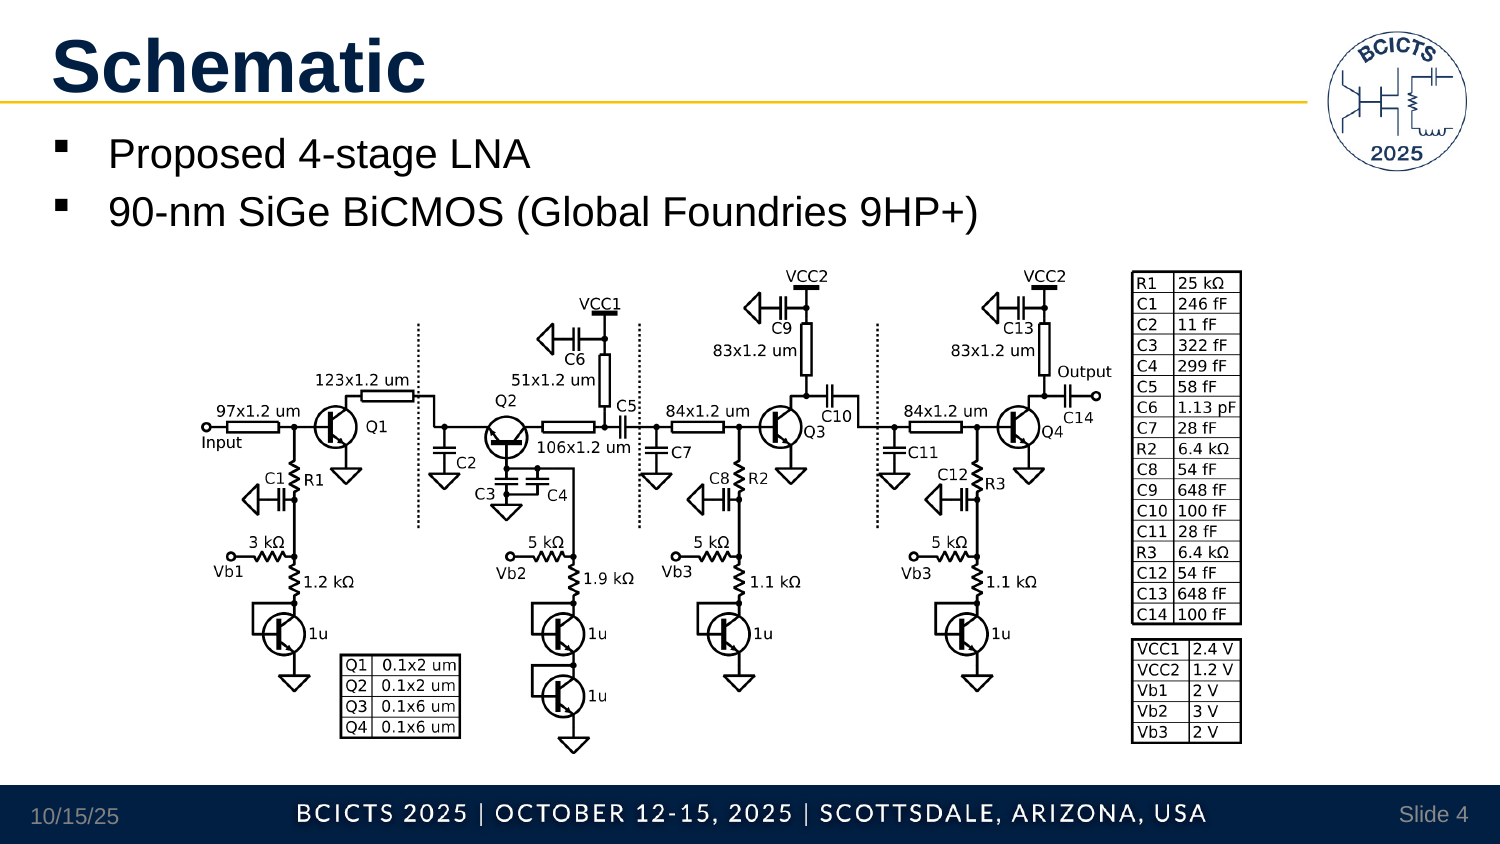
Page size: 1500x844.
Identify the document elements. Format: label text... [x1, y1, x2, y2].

footer 10/15/25 [0, 787, 156, 844]
title Schematic [43, 18, 1356, 108]
picture [0, 0, 1500, 844]
slide_number Slide 4 [1323, 787, 1499, 844]
list Proposed 4-stage LNA 90-nm SiGe BiCMOS (Global Foundries 9HP+) [43, 118, 1198, 776]
